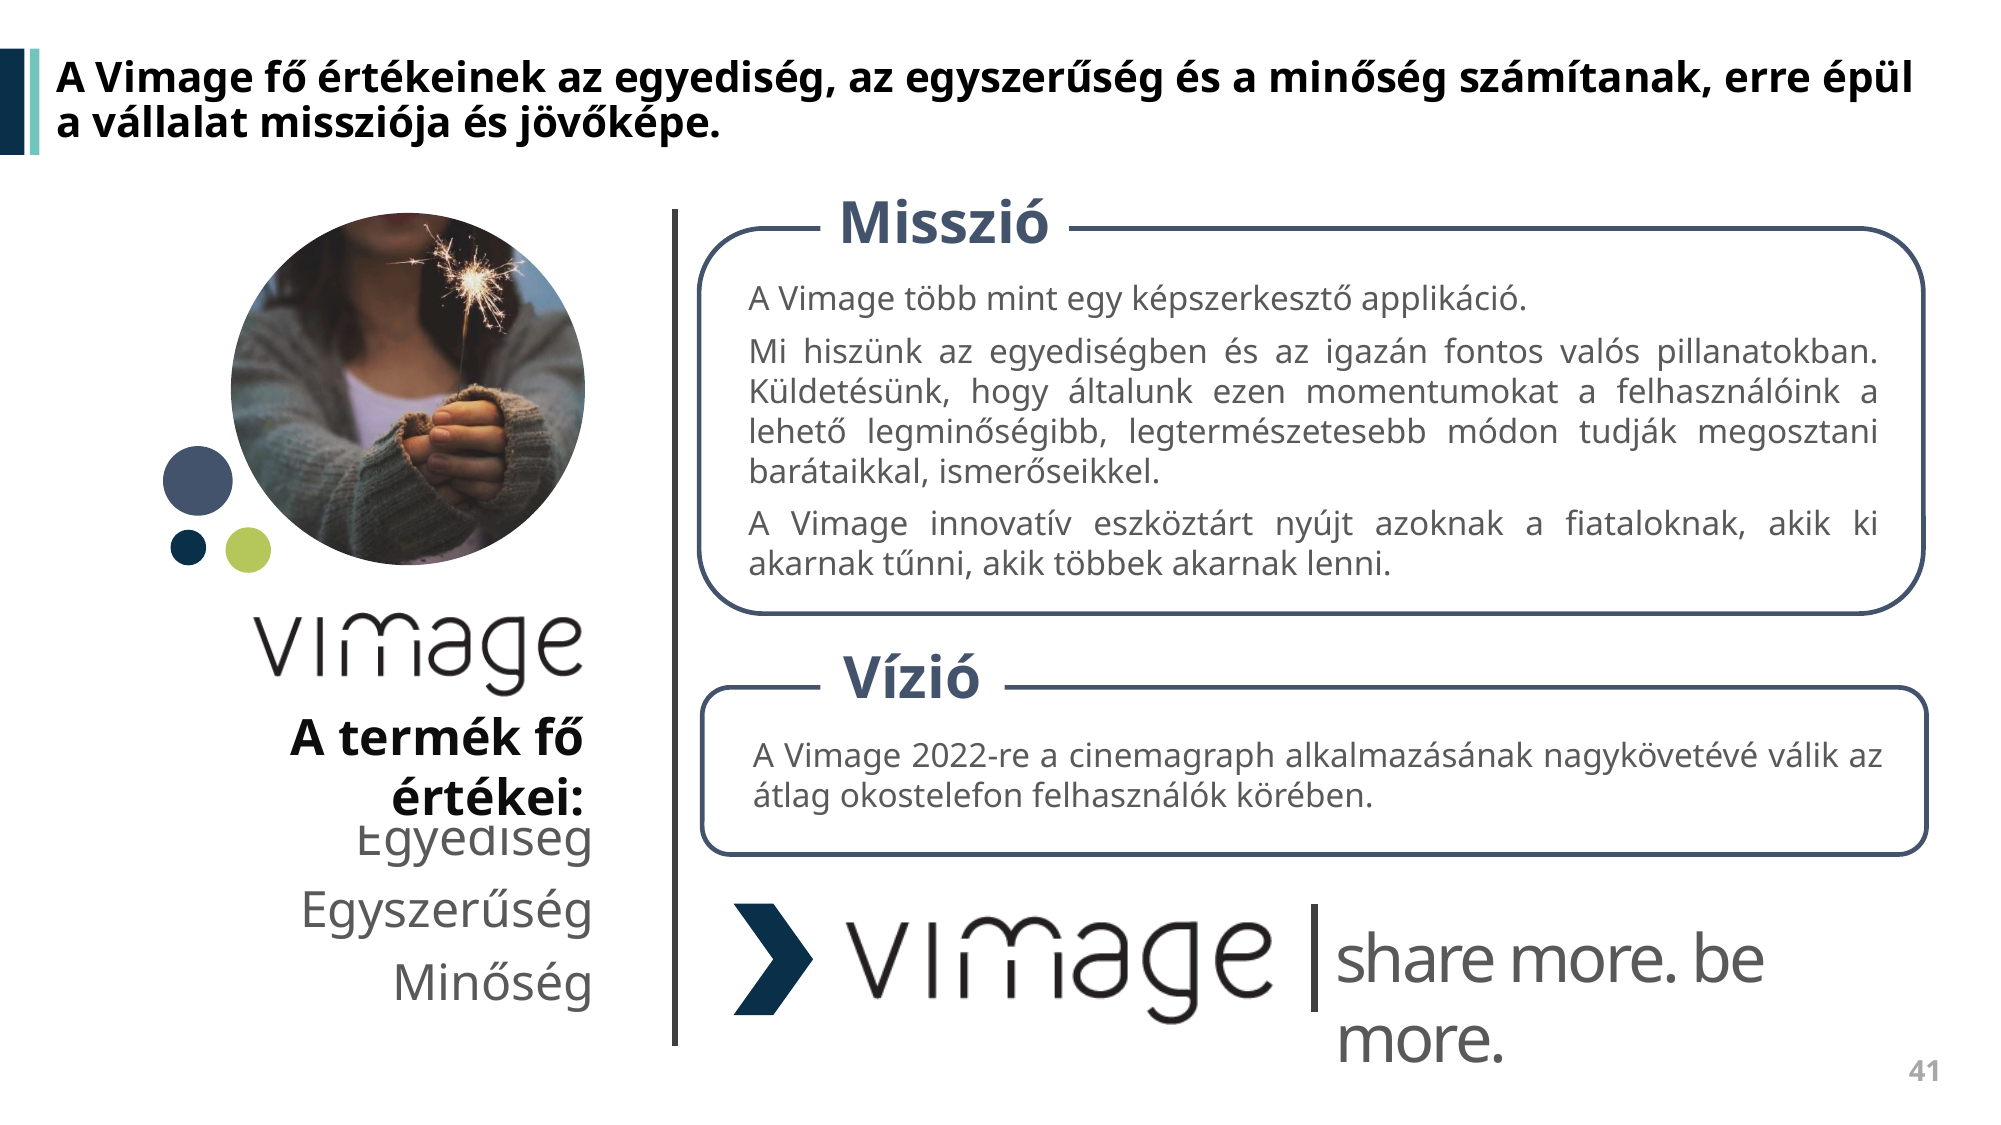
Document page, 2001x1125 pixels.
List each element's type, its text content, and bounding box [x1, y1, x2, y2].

text_box [698, 227, 1925, 615]
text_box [162, 212, 585, 573]
text_box share more. be more. [1320, 908, 1924, 1084]
text_box Misszió [820, 177, 1069, 263]
text_box A Vimage több mint egy képszerkesztő applikáció. Mi hiszünk az egyediségben és az igazán fontos valós pillanatokban. Küldetésünk, hogy általunk ezen momentumokat a felhasználóink a lehető legminőségibb, legtermészetesebb módon tudják megosztani barátaikkal, ismerőseikkel. A Vimage innovatív eszköztárt nyújt azoknak a fiataloknak, akik ki akarnak tűnni, akik többek akarnak lenni. [733, 270, 1896, 590]
text_box A Vimage 2022-re a cinemagraph alkalmazásának nagykövetévé válik az átlag okostelefon felhasználók körében. [738, 726, 1900, 822]
slide_number 41 [1507, 1042, 1958, 1103]
text_box Egyediség Egyszerűség Minőség [241, 798, 610, 1018]
picture [830, 854, 1288, 1065]
text_box [731, 902, 815, 1017]
text_box [701, 686, 1928, 856]
text_box Vízió [820, 633, 1005, 718]
text_box A termék fő értékei: [90, 705, 586, 826]
title A Vimage fő értékeinek az egyediség, az egyszerűség és a minőség számítanak, erre épül a vállalat missziója és jövőképe. [41, 48, 1958, 155]
picture [241, 564, 594, 727]
